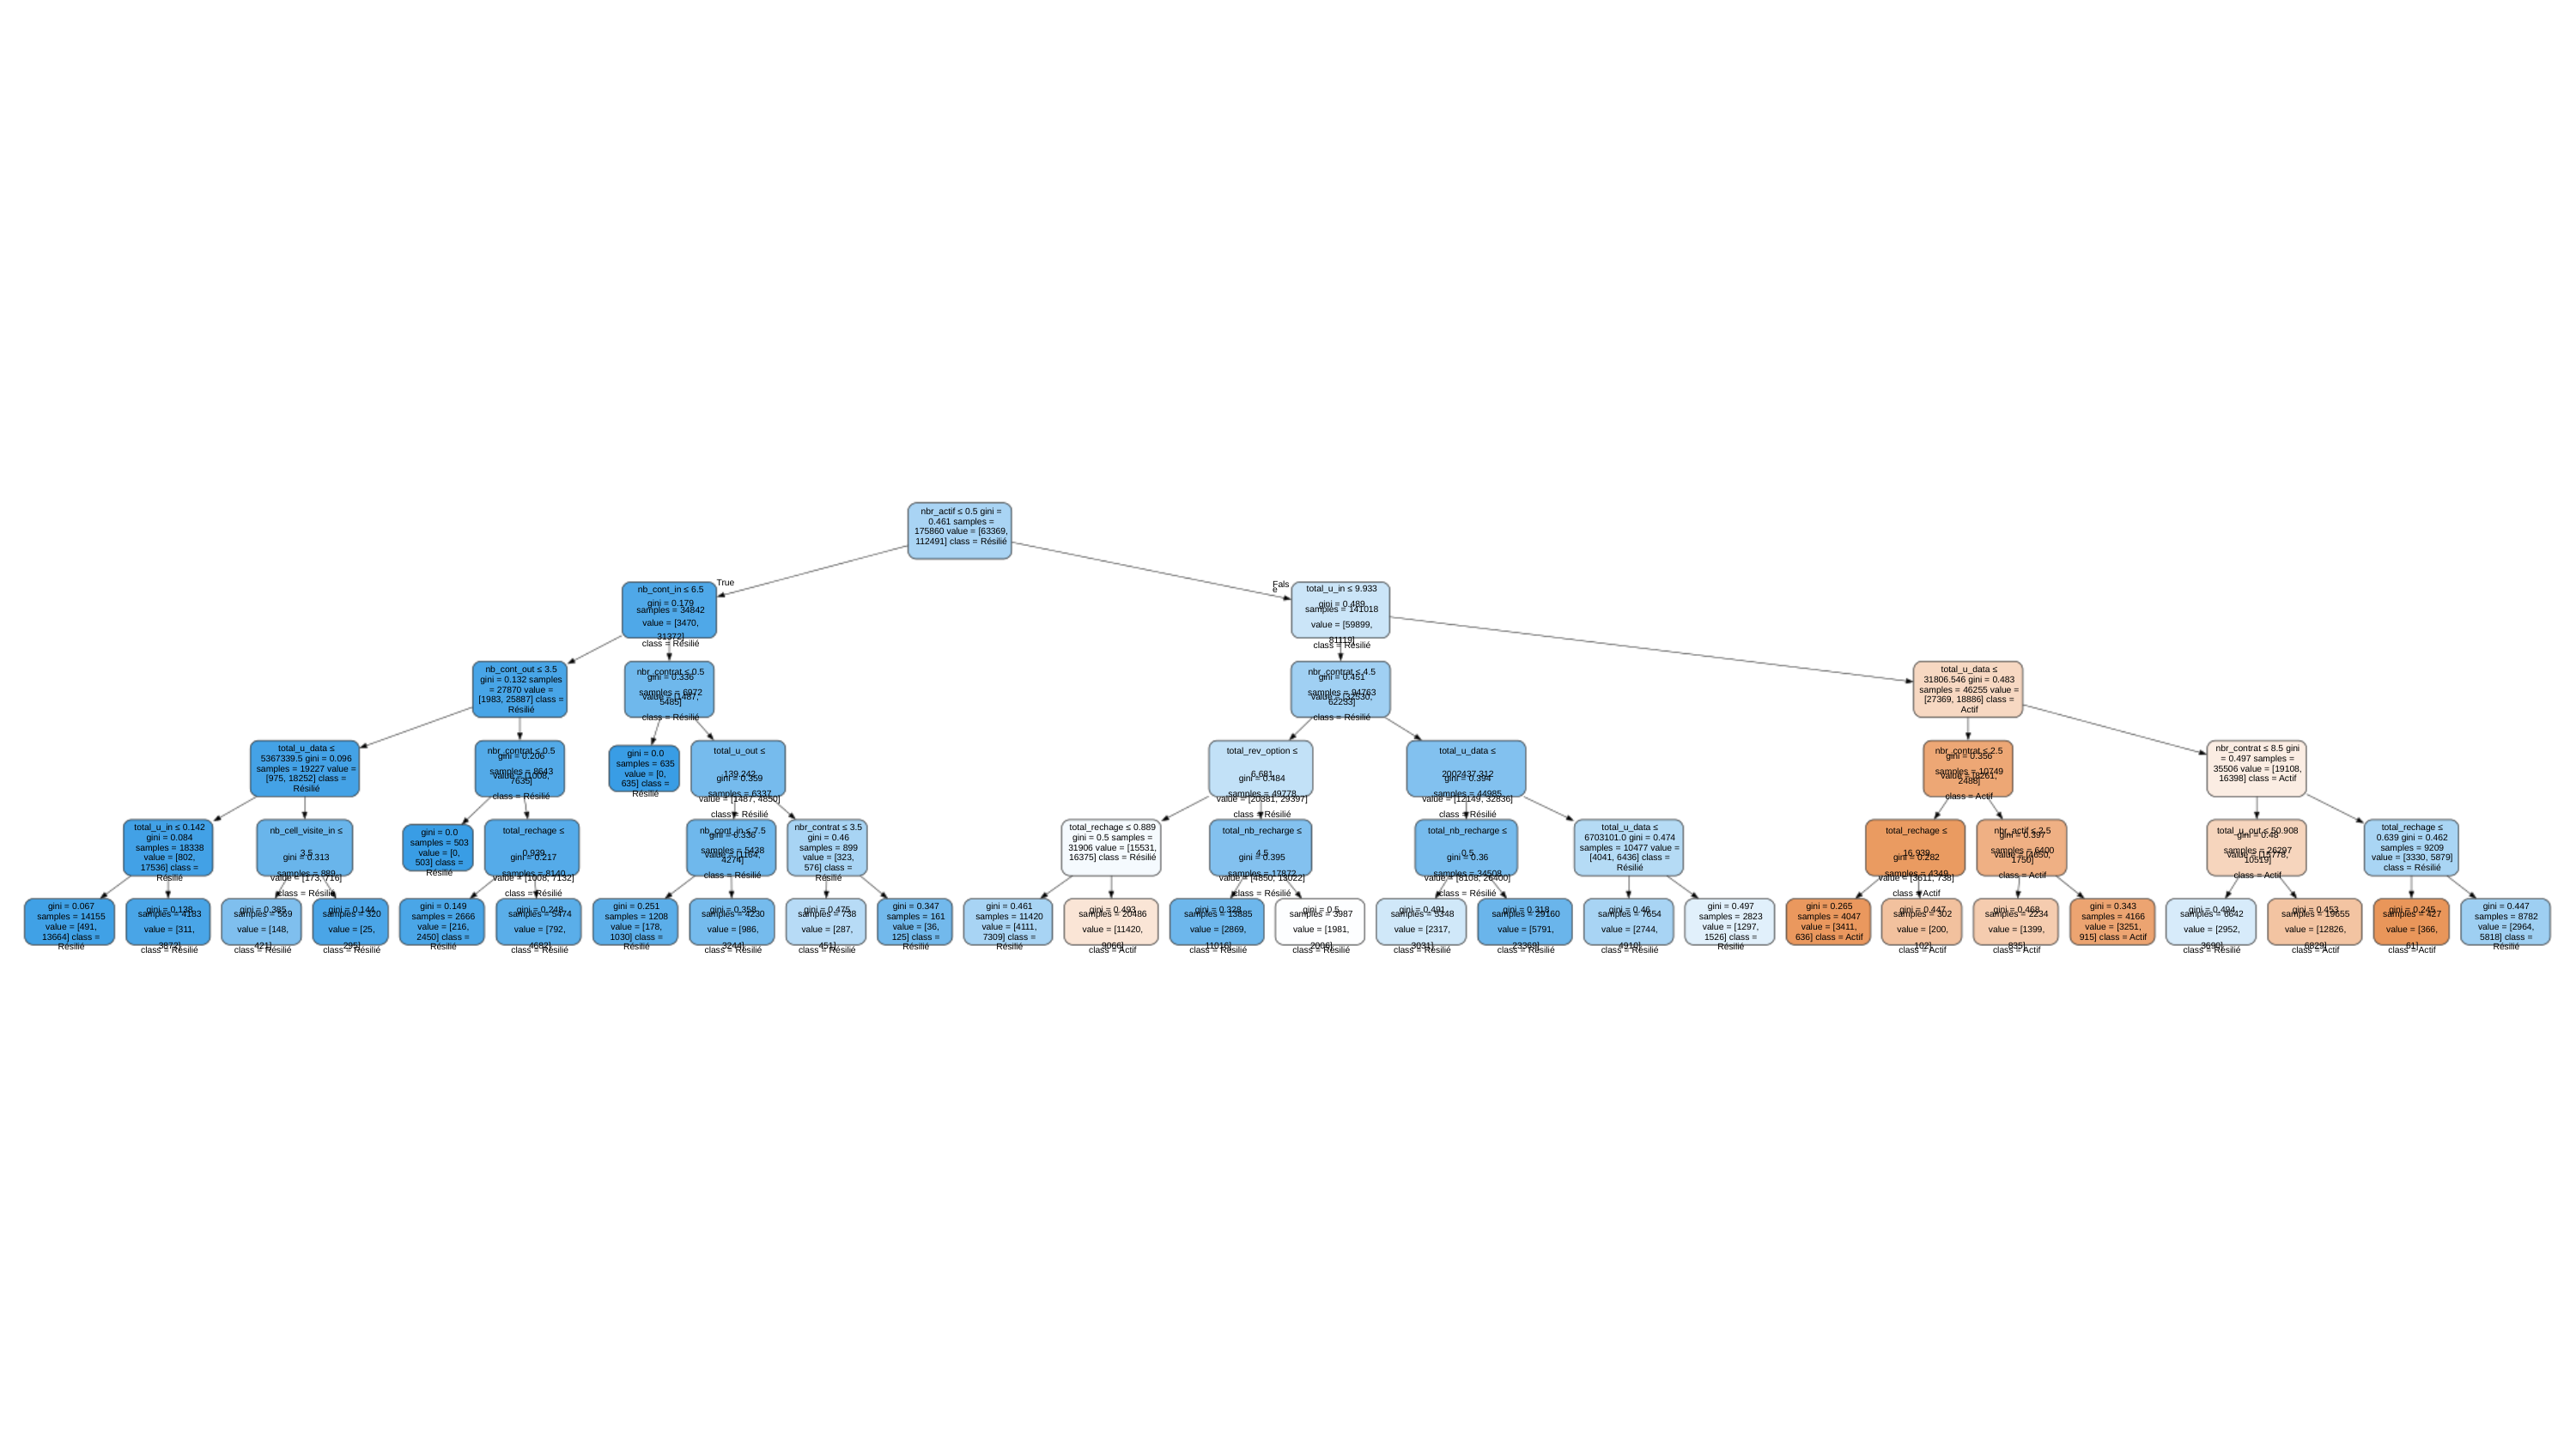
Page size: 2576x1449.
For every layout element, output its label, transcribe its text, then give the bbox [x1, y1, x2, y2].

text_box gini = 0.328 samples = 13885 value = [2869, 11016] class = Résilié [1176, 892, 1261, 955]
text_box gini = 0.5 samples = 3987 value = [1981, 2006] class = Résilié [1280, 892, 1362, 955]
text_box nb_cont_out ≤ 3.5 gini = 0.132 samples = 27870 value = [1983, 25887] class = Résilié [478, 664, 565, 715]
text_box nbr_actif ≤ 0.5 gini = 0.461 samples = 175860 value = [63369, 112491] class = Résilié [914, 506, 1010, 547]
text_box total_u_data ≤ 2002437.312 gini = 0.394 samples = 44985 value = [12149, 32836] class = Résilié [1413, 733, 1523, 820]
text_box nbr_contrat ≤ 4.5 gini = 0.451 samples = 94763 value = [32530, 62233] class = Résilié [1297, 654, 1388, 723]
text_box gini = 0.0 samples = 503 value = [0, 503] class = Résilié [409, 827, 471, 878]
text_box gini = 0.251 samples = 1208 value = [178, 1030] class = Résilié [598, 900, 675, 952]
text_box gini = 0.318 samples = 29160 value = [5791, 23369] class = Résilié [1483, 892, 1570, 955]
text_box total_rechage ≤ 0.889 gini = 0.5 samples = 31906 value = [15531, 16375] class = Résilié [1067, 822, 1158, 864]
text_box gini = 0.245 samples = 427 value = [366, 61] class = Actif [2379, 892, 2445, 955]
text_box gini = 0.46 samples = 7654 value = [2744, 4910] class = Résilié [1589, 892, 1671, 955]
text_box total_nb_recharge ≤ 0.5 gini = 0.36 samples = 34508 value = [8108, 26400] class = Résilié [1420, 812, 1515, 899]
text_box gini = 0.447 samples = 8782 value = [2964, 5818] class = Résilié [2465, 900, 2548, 952]
text_box total_u_data ≤ 31806.546 gini = 0.483 samples = 46255 value = [27369, 18886] class = Actif [1919, 664, 2020, 715]
text_box gini = 0.497 samples = 2823 value = [1297, 1526] class = Résilié [1690, 900, 1772, 952]
text_box total_nb_recharge ≤ 4.5 gini = 0.395 samples = 17872 value = [4850, 13022] class = Résilié [1215, 812, 1309, 899]
text_box gini = 0.358 samples = 4230 value = [986, 3244] class = Résilié [695, 892, 772, 955]
text_box nbr_contrat ≤ 8.5 gini = 0.497 samples = 35506 value = [19108, 16398] class = Actif [2212, 743, 2304, 785]
text_box gini = 0.149 samples = 2666 value = [216, 2450] class = Résilié [405, 900, 482, 952]
text_box gini = 0.343 samples = 4166 value = [3251, 915] class = Actif [2075, 900, 2152, 943]
text_box gini = 0.265 samples = 4047 value = [3411, 636] class = Actif [1791, 900, 1868, 943]
text_box gini = 0.475 samples = 738 value = [287, 451] class = Résilié [792, 892, 863, 955]
text_box gini = 0.491 samples = 5348 value = [2317, 3031] class = Résilié [1382, 892, 1463, 955]
text_box gini = 0.0 samples = 635 value = [0, 635] class = Résilié [615, 748, 677, 799]
text_box total_u_out ≤ 50.908 gini = 0.48 samples = 26297 value = [15778, 10519] class = Actif [2212, 812, 2304, 881]
text_box total_u_data ≤ 5367339.5 gini = 0.096 samples = 19227 value = [975, 18252] class = Résilié [256, 743, 357, 794]
text_box gini = 0.493 samples = 20486 value = [11420, 9066] class = Actif [1070, 892, 1156, 955]
text_box nbr_contrat ≤ 0.5 gini = 0.336 samples = 6972 value = [1487, 5485] class = Résilié [630, 654, 712, 723]
text_box [21, 500, 2555, 949]
text_box nb_cont_in ≤ 7.5 gini = 0.336 samples = 5438 value = [1164, 4274] class = Résilié [692, 812, 774, 881]
text_box gini = 0.067 samples = 14155 value = [491, 13664] class = Résilié [31, 900, 112, 952]
text_box nbr_contrat ≤ 2.5 gini = 0.356 samples = 10749 value = [8261, 2488] class = Actif [1929, 733, 2010, 802]
text_box total_u_in ≤ 9.933 gini = 0.489 samples = 141018 value = [59899, 81119] class = Résilié [1297, 589, 1388, 651]
text_box gini = 0.468 samples = 2234 value = [1399, 835] class = Actif [1978, 892, 2056, 955]
text_box total_rechage ≤ 0.639 gini = 0.462 samples = 9209 value = [3330, 5879] class = Résilié [2369, 822, 2456, 873]
text_box total_u_out ≤ 139.242 gini = 0.359 samples = 6337 value = [1487, 4850] class = Résilié [696, 733, 783, 820]
text_box nbr_contrat ≤ 3.5 gini = 0.46 samples = 899 value = [323, 576] class = Résilié [793, 822, 865, 883]
text_box nbr_contrat ≤ 0.5 gini = 0.206 samples = 8643 value = [1008, 7635] class = Résilié [481, 733, 562, 802]
text_box total_rechage ≤ 0.939 gini = 0.217 samples = 8140 value = [1008, 7132] class = Résilié [490, 812, 577, 899]
text_box gini = 0.447 samples = 302 value = [200, 102] class = Actif [1887, 892, 1959, 955]
text_box False [1273, 585, 1295, 595]
text_box gini = 0.138 samples = 4183 value = [311, 3872] class = Résilié [131, 892, 208, 955]
text_box nb_cell_visite_in ≤ 3.5 gini = 0.313 samples = 889 value = [173, 716] class = Résilié [263, 812, 350, 899]
text_box gini = 0.248 samples = 5474 value = [792, 4682] class = Résilié [501, 892, 579, 955]
text_box total_rechage ≤ 16.939 gini = 0.282 samples = 4349 value = [3611, 738] class = Actif [1871, 812, 1962, 899]
text_box total_u_in ≤ 0.142 gini = 0.084 samples = 18338 value = [802, 17536] class = Résilié [129, 822, 210, 883]
text_box gini = 0.144 samples = 320 value = [25, 295] class = Résilié [319, 892, 386, 955]
text_box gini = 0.347 samples = 161 value = [36, 125] class = Résilié [883, 900, 950, 952]
text_box nbr_actif ≤ 2.5 gini = 0.397 samples = 6400 value = [4650, 1750] class = Actif [1982, 812, 2063, 881]
text_box nb_cont_in ≤ 6.5 gini = 0.179 samples = 34842 value = [3470, 31372] class = Résilié [628, 587, 714, 649]
text_box gini = 0.453 samples = 19655 value = [12826, 6829] class = Actif [2273, 892, 2359, 955]
text_box gini = 0.494 samples = 6642 value = [2952, 3690] class = Résilié [2172, 892, 2253, 955]
text_box gini = 0.461 samples = 11420 value = [4111, 7309] class = Résilié [969, 900, 1050, 952]
text_box True [716, 580, 735, 588]
text_box total_u_data ≤ 6703101.0 gini = 0.474 samples = 10477 value = [4041, 6436] class = Résilié [1579, 822, 1681, 873]
text_box gini = 0.385 samples = 569 value = [148, 421] class = Résilié [228, 892, 299, 955]
text_box total_rev_option ≤ 6.681 gini = 0.484 samples = 49778 value = [20381, 29397] class = Résilié [1214, 733, 1310, 820]
